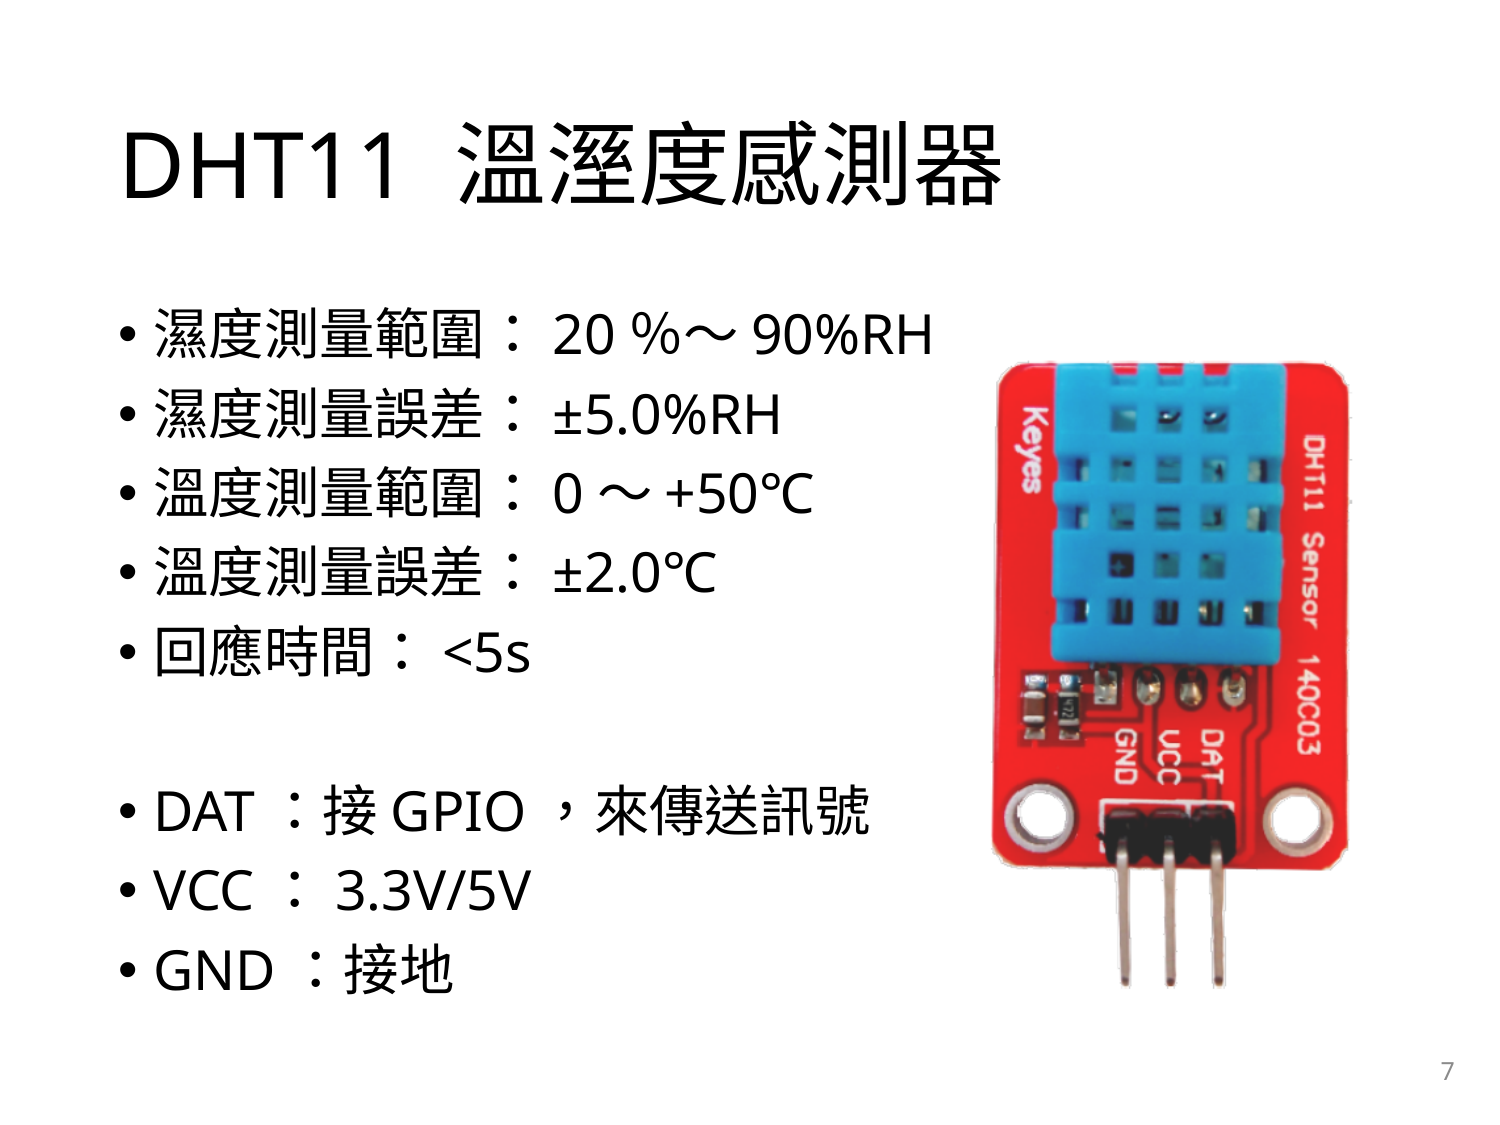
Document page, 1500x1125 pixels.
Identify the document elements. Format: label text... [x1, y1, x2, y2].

picture [957, 341, 1397, 1014]
title DHT11 溫溼度感測器 [103, 59, 1397, 278]
slide_number 7 [1132, 1042, 1470, 1103]
list 濕度測量範圍：20％～90%RH 濕度測量誤差：±5.0%RH 溫度測量範圍：0～+50℃ 溫度測量誤差：±2.0℃ 回應時間：<5s DAT：接GPIO，來傳送訊號 VCC：3.3V/5V GND：接地 [103, 299, 1397, 1014]
